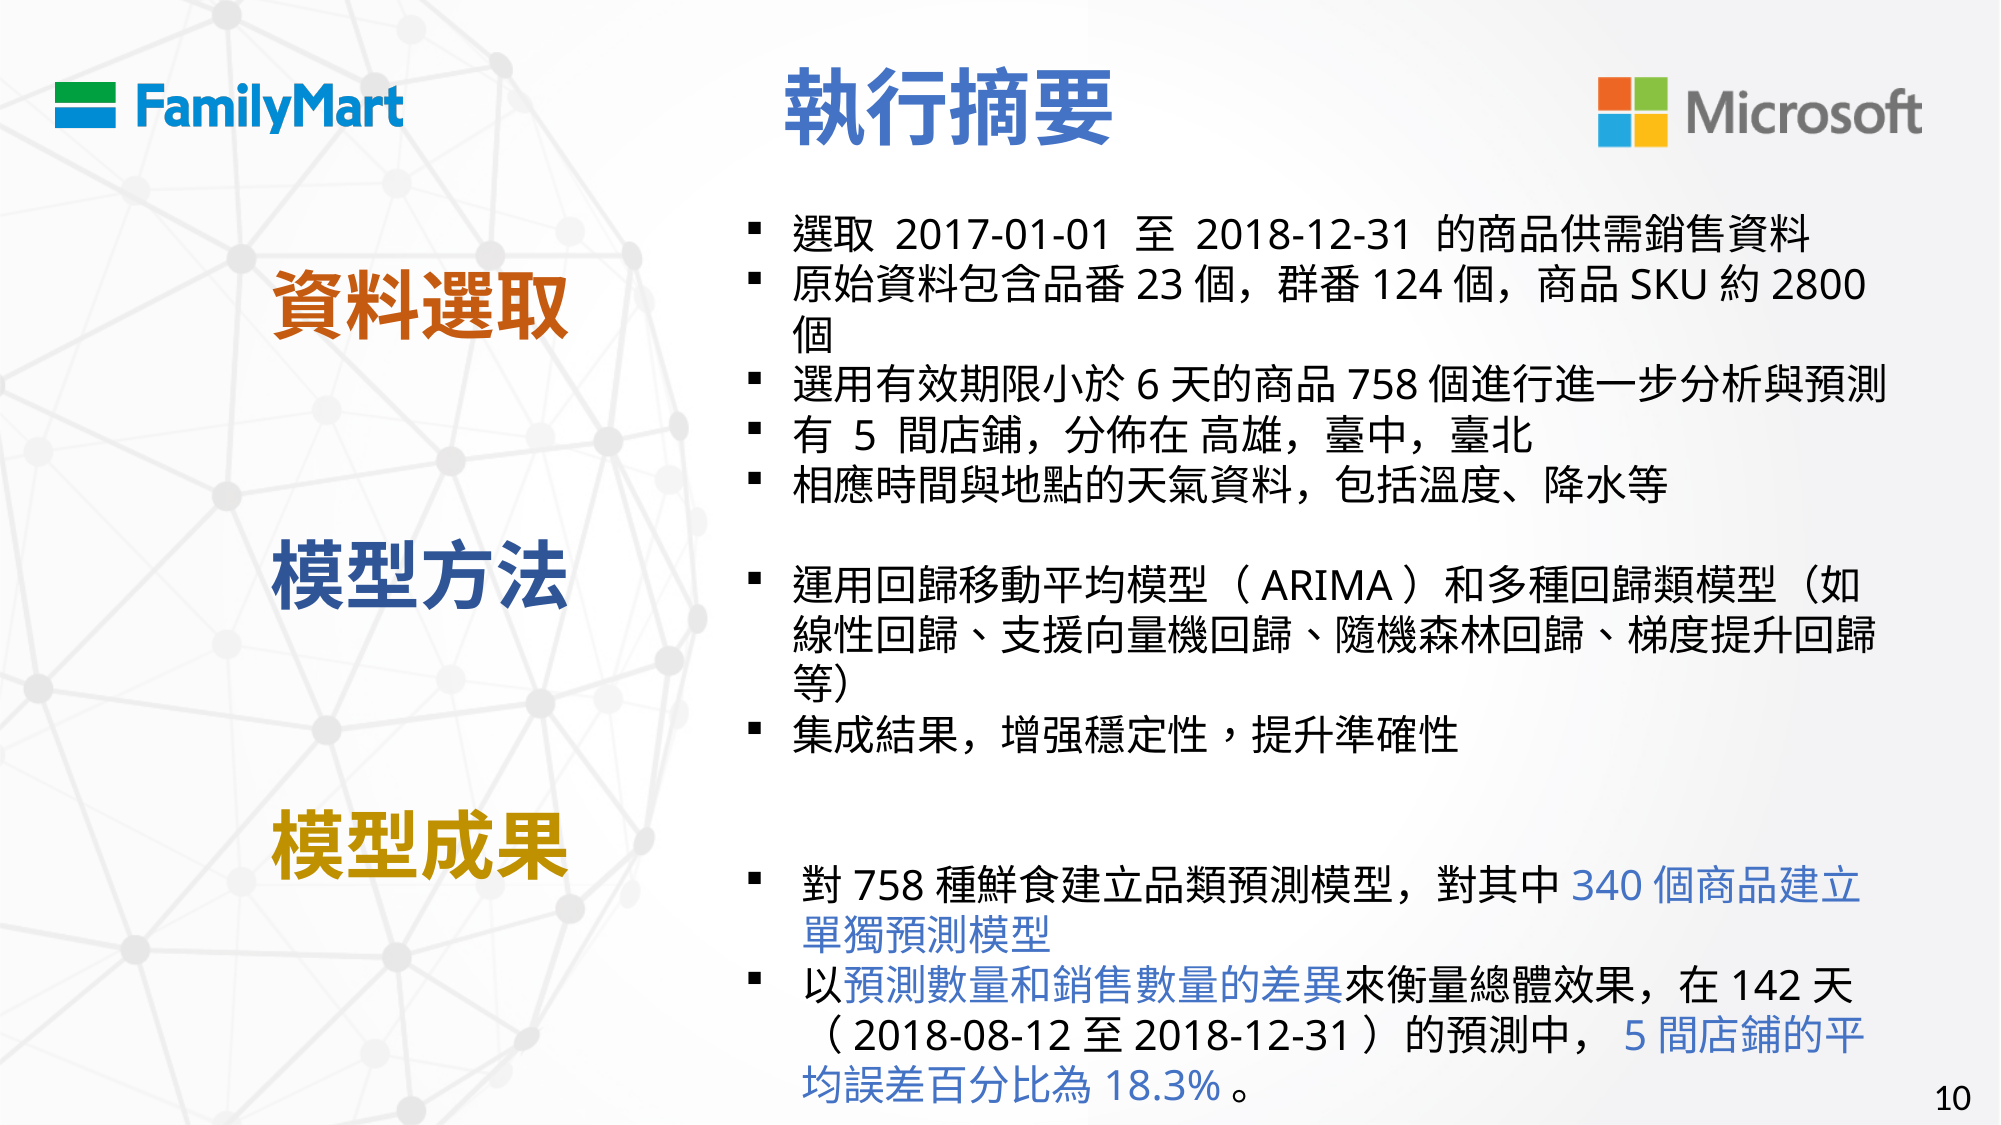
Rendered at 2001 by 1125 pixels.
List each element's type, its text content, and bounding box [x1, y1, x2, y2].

picture [1095, 269, 1103, 276]
picture [1089, 434, 1094, 450]
text_box Priority 2 [0, 0, 1089, 1125]
picture [55, 82, 403, 134]
picture [1089, 278, 1100, 285]
picture [397, 105, 403, 118]
text_box 執行摘要 [632, 47, 1266, 176]
text_box 資料選取 模型方法 模型成果 [255, 251, 586, 896]
picture [1089, 1041, 1101, 1049]
picture [1091, 474, 1099, 483]
picture [1089, 0, 2000, 1125]
picture [1094, 279, 1115, 286]
picture [1089, 270, 1096, 276]
picture [1091, 486, 1099, 496]
picture [1089, 1020, 1096, 1028]
